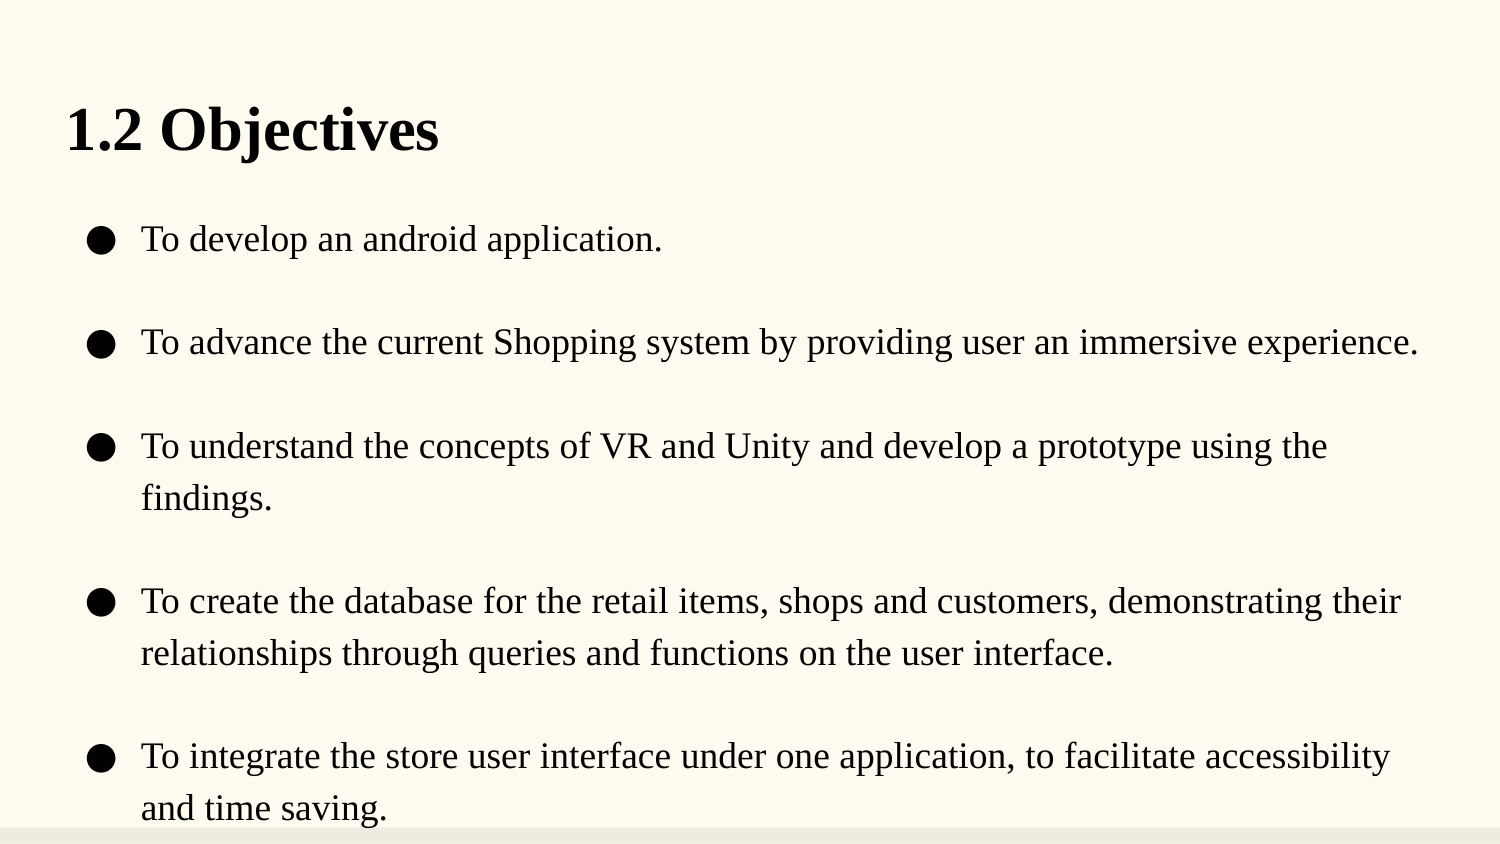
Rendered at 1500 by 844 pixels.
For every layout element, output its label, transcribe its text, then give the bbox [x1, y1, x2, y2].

text_box 1.2 Objectives [51, 72, 1449, 174]
text_box To develop an android application. To advance the current Shopping system by providing user an immersive experience. To understand the concepts of VR and Unity and develop a prototype using the findings. To create the database for the retail items, shops and customers, demonstrating their relationships through queries and functions on the user interface. To integrate the store user interface under one application, to facilitate accessibility and time saving. [51, 192, 1449, 807]
